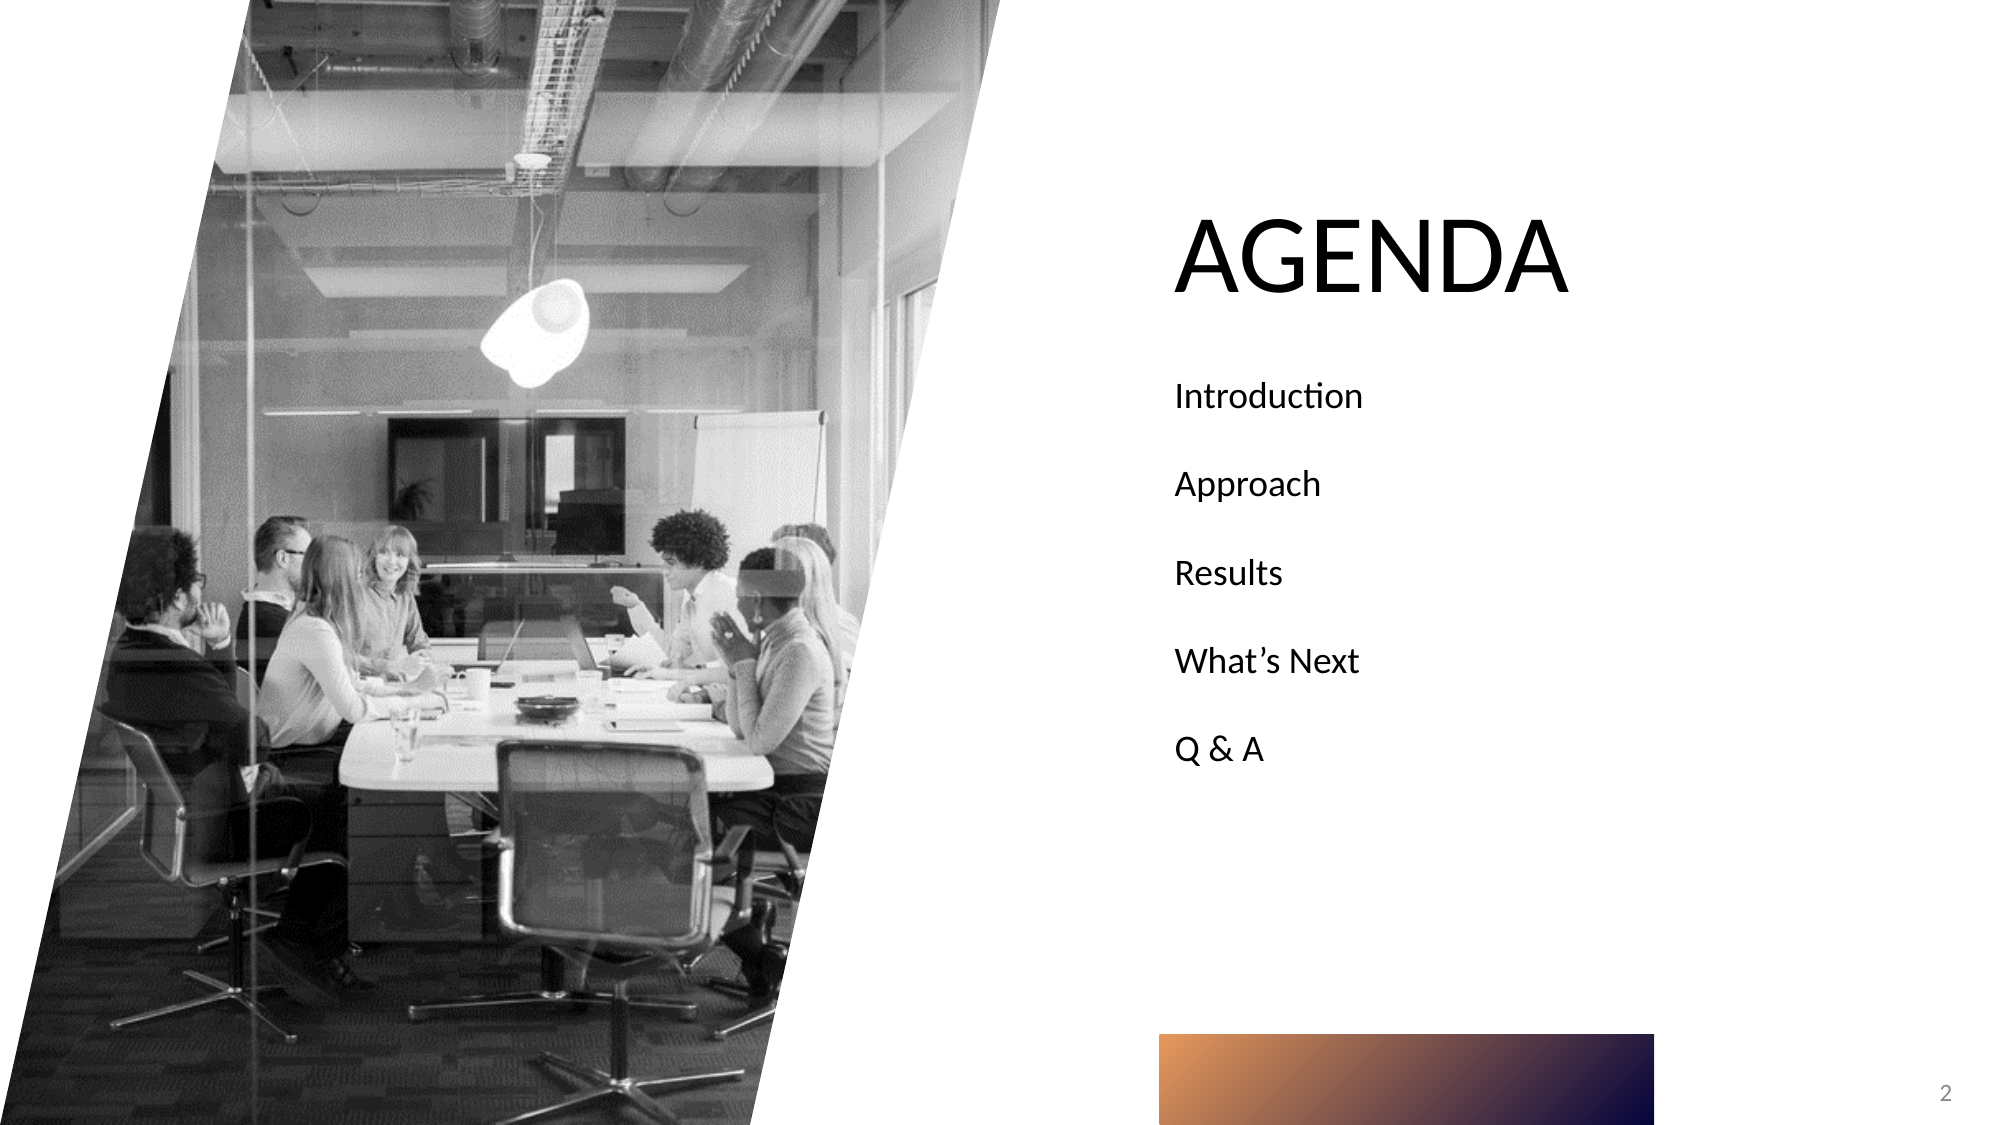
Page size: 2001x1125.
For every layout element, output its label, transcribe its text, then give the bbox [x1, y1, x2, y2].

picture [0, 0, 1001, 1125]
slide_number ‹#› [1894, 1061, 1968, 1121]
list Introduction Approach Results What’s Next Q & A [1159, 341, 1835, 965]
title AGENDA [1159, 105, 1955, 341]
